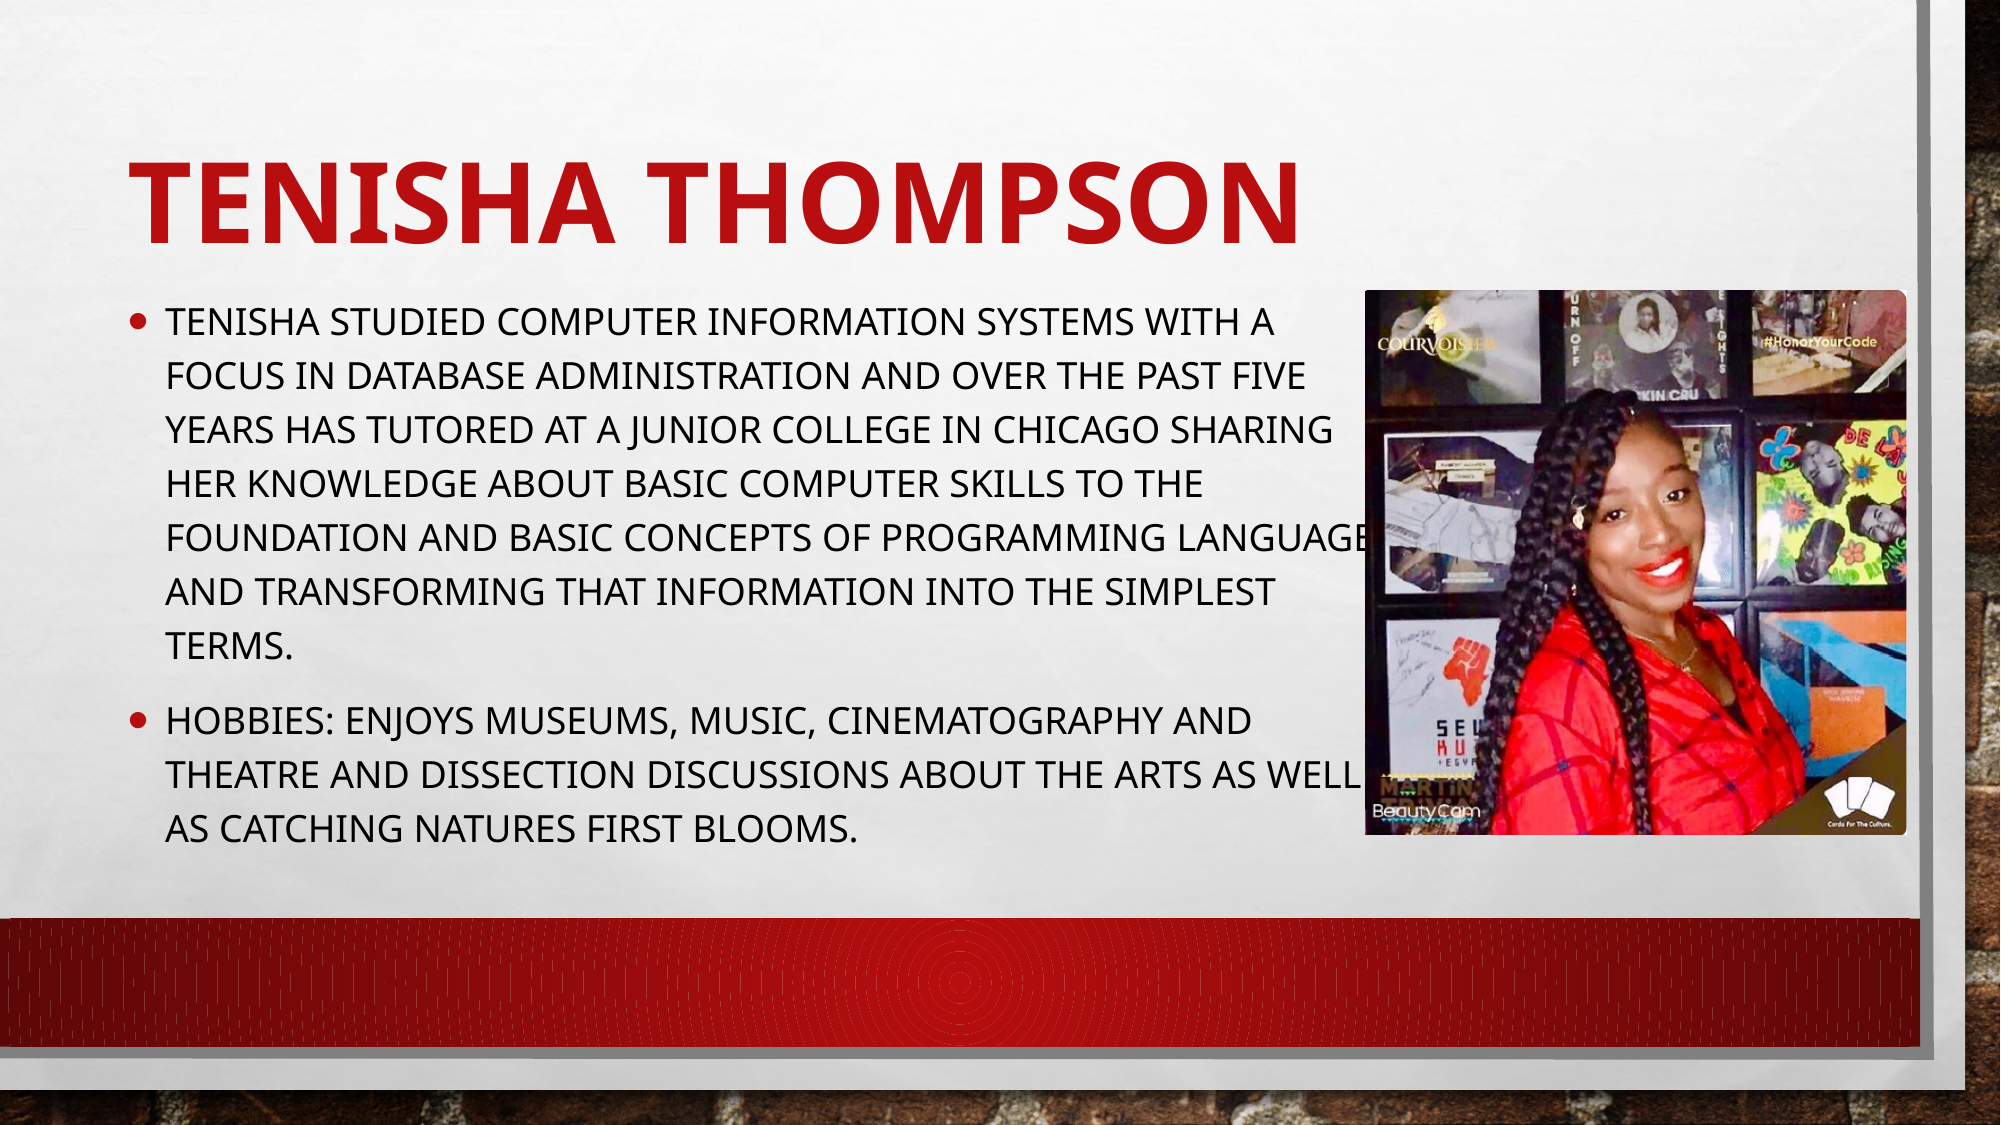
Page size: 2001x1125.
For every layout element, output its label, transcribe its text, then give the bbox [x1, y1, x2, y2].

list Tenisha studied Computer Information Systems with a focus in Database Administration and over the past five years has tutored at a Junior College in Chicago sharing her knowledge about basic computer skills to the foundation and basic concepts of programming languages and transforming that information into the simplest terms. Hobbies: enjoys museums, music, cinematography and theatre and dissection discussions about the arts as well as catching natures first blooms. [112, 338, 1415, 882]
picture [0, 0, 2000, 1125]
picture [1364, 290, 1907, 835]
title TENISHA THOMPSON [112, 112, 1818, 302]
